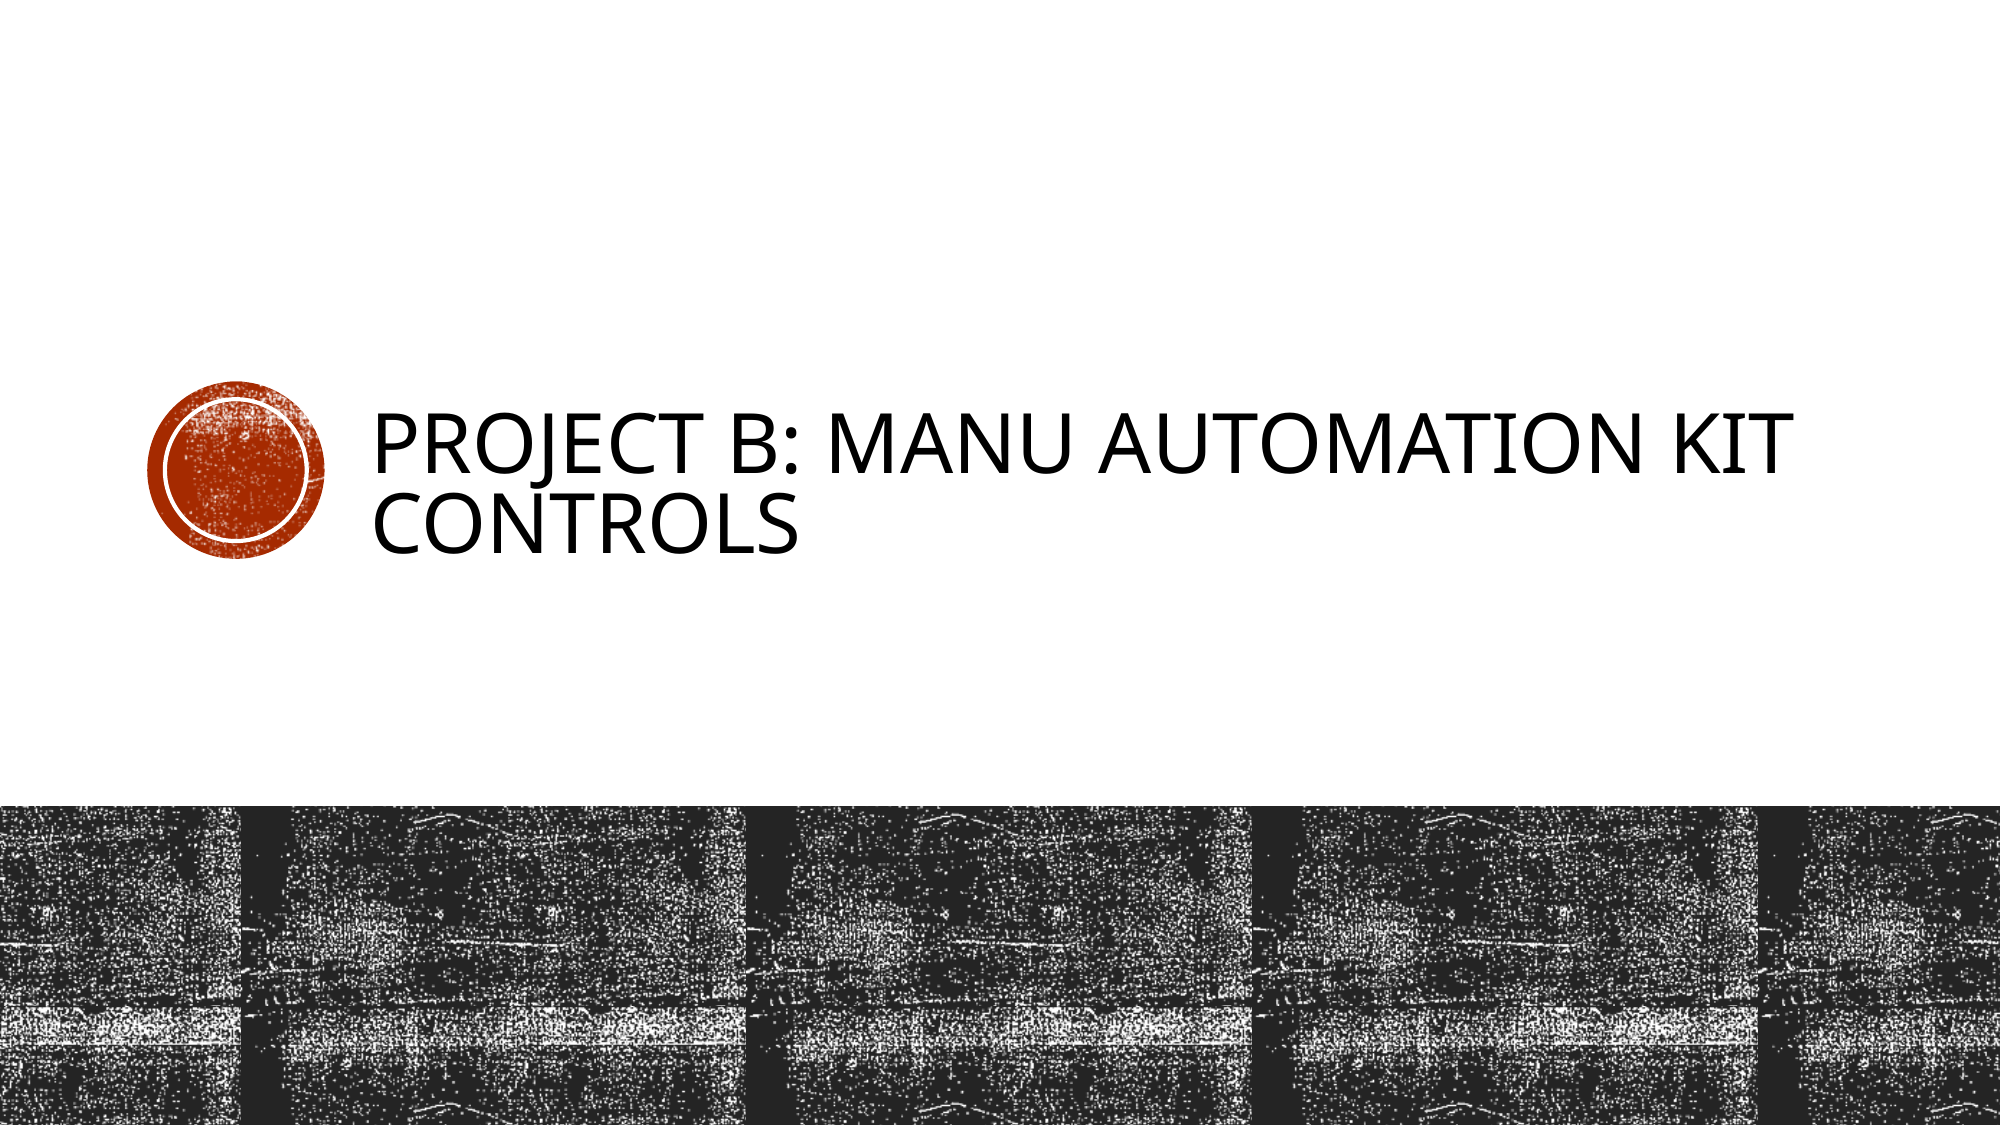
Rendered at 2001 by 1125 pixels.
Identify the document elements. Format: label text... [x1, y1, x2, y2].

title Project B: MANU Automation Kit Controls [355, 201, 1878, 779]
